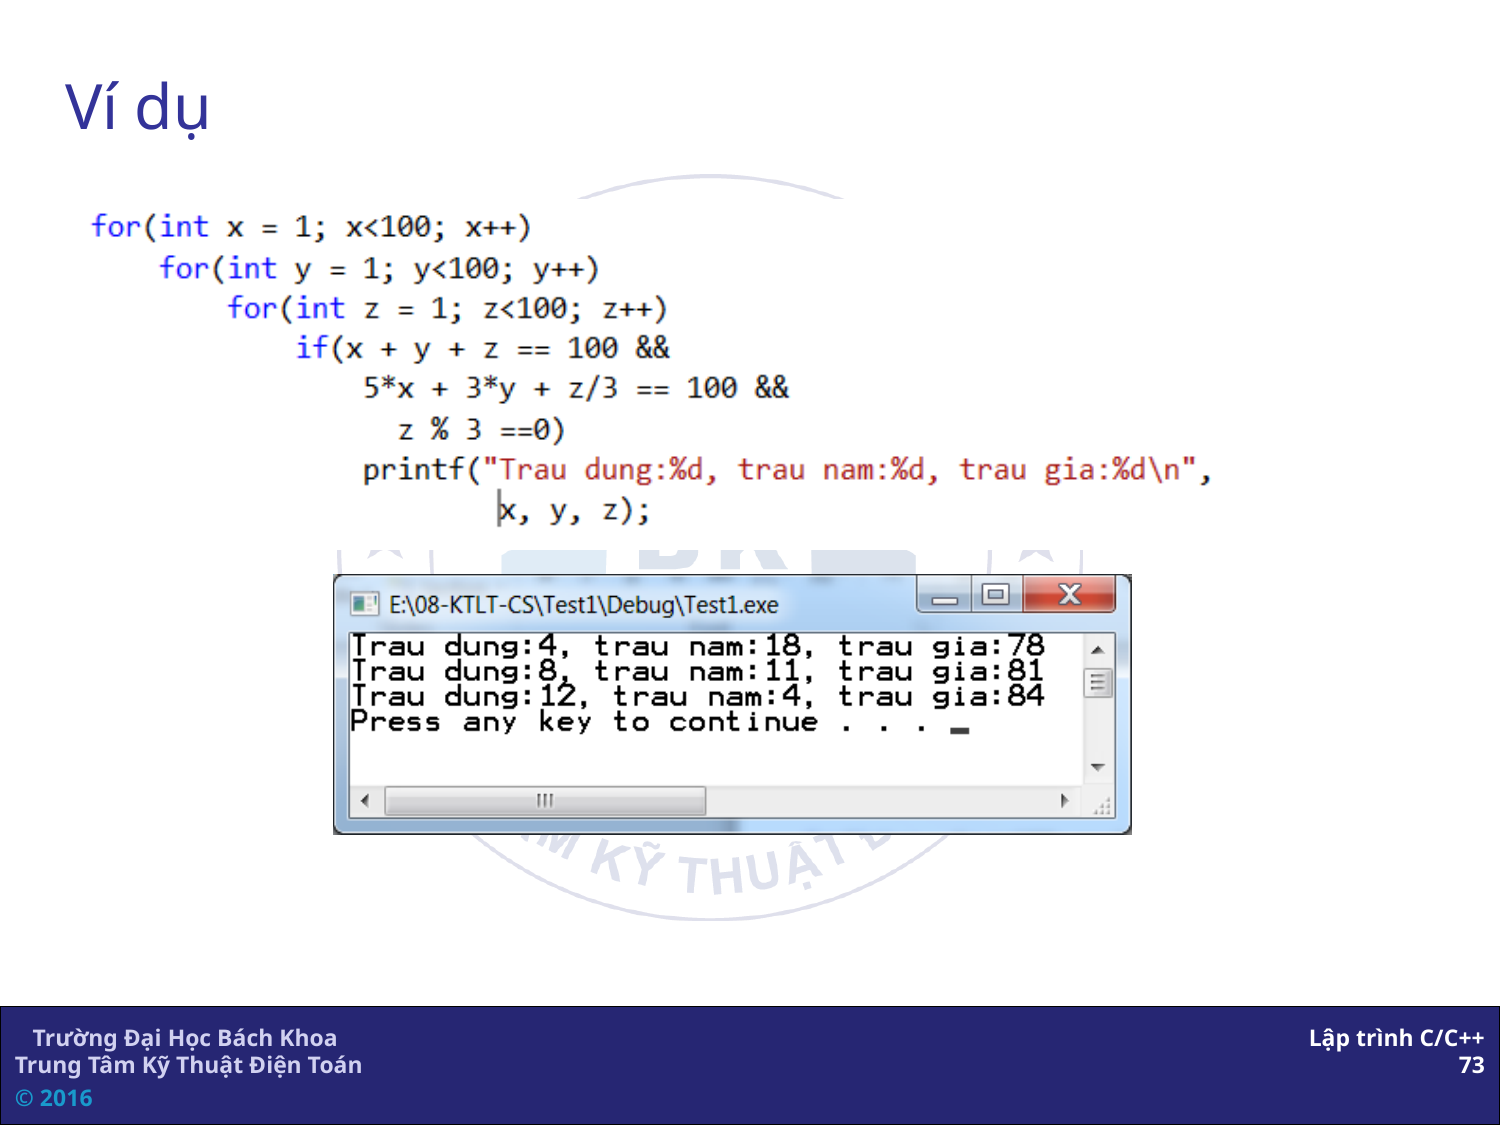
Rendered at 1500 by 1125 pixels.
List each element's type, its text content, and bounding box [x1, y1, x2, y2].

title Ví dụ [50, 12, 1463, 150]
picture [87, 174, 1218, 921]
